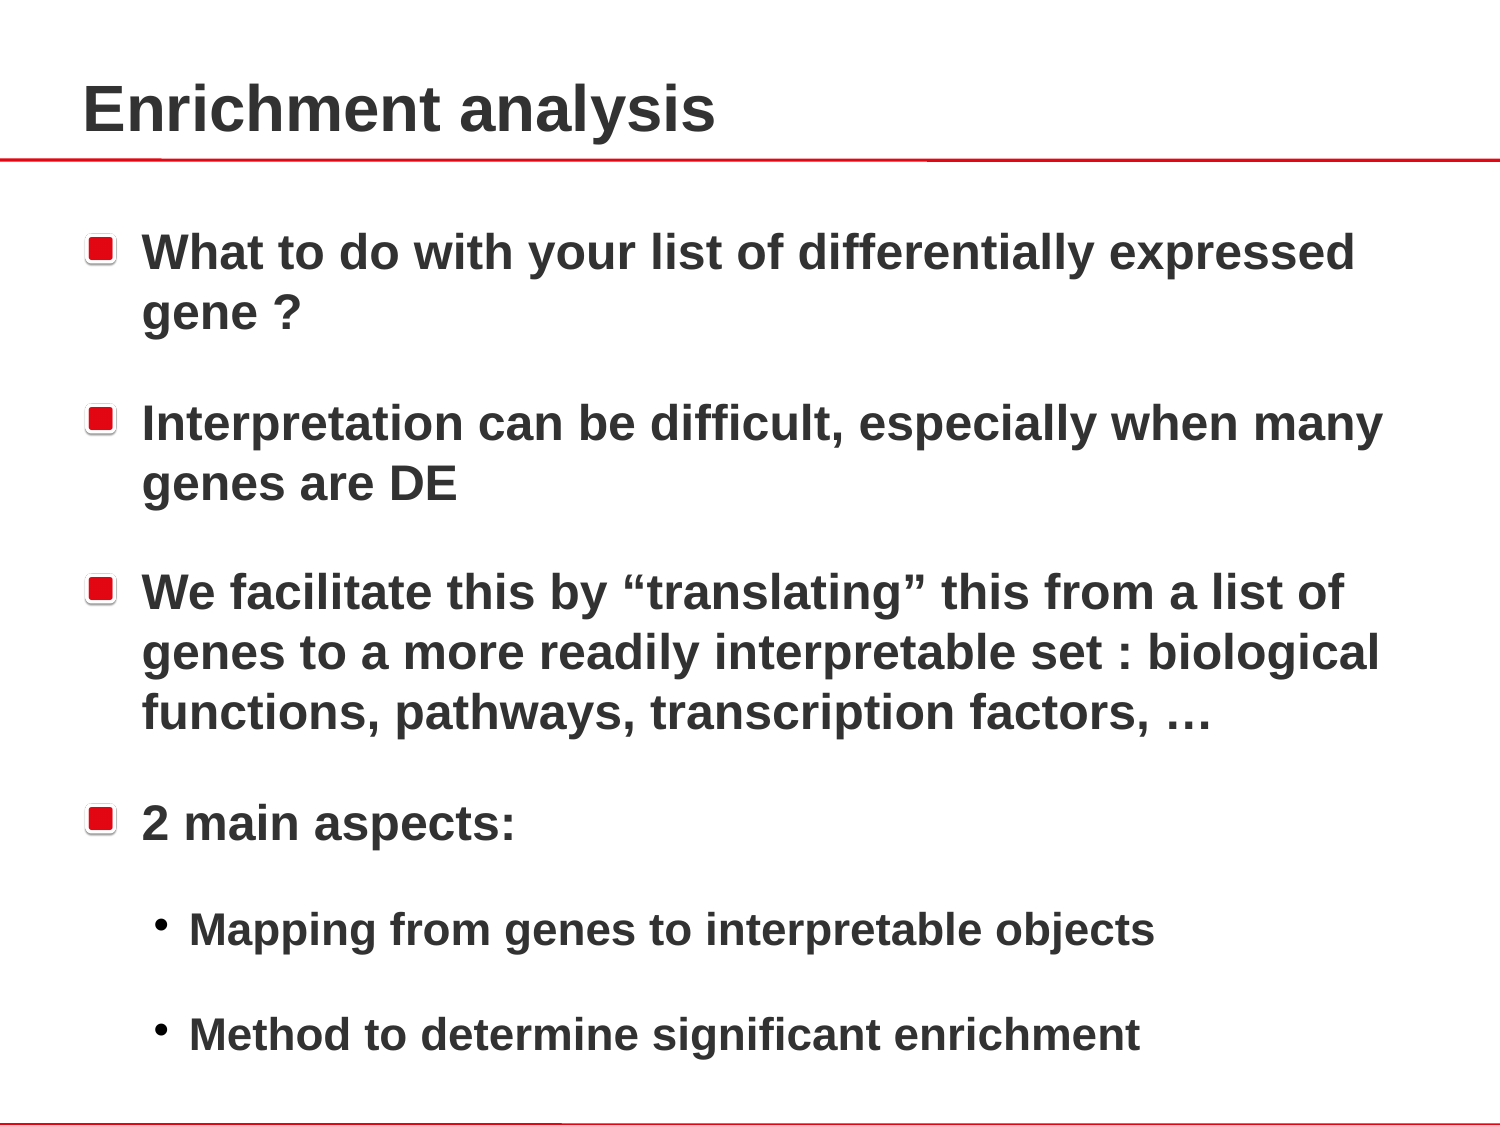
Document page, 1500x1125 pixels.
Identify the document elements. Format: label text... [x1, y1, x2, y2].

picture [82, 572, 119, 608]
text_box Enrichment analysis [82, 66, 1459, 145]
text_box What to do with your list of differentially expressed gene ? Interpretation can be difficult, especially when many genes are DE We facilitate this by “translating” this from a list of genes to a more readily interpretable set : biological functions, pathways, transcription factors, … 2 main aspects: Mapping from genes to interpretable objects Method to determine significant enrichment [82, 219, 1411, 1106]
picture [82, 802, 119, 838]
picture [82, 232, 119, 268]
picture [82, 402, 119, 438]
